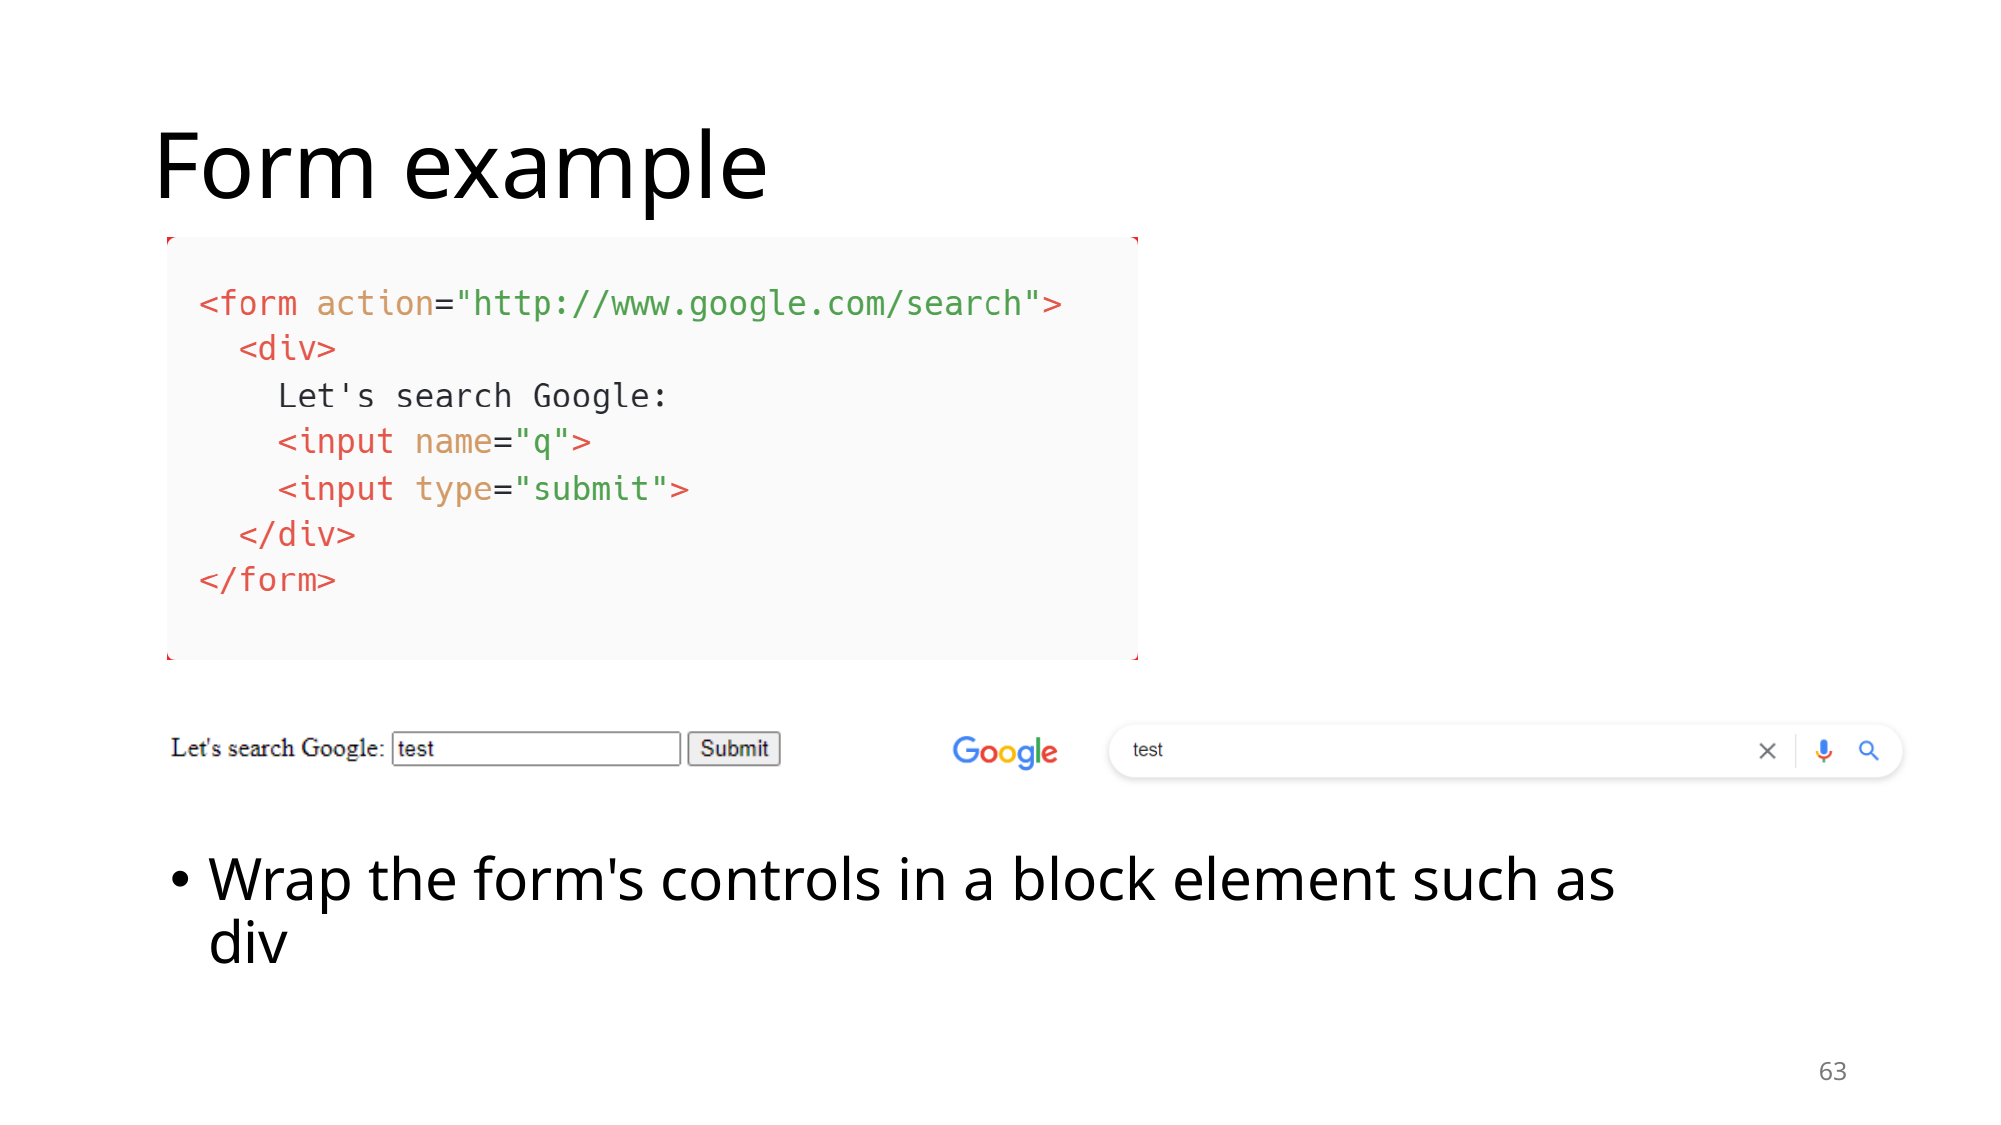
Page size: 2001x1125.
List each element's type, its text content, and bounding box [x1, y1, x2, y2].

list Wrap the form's controls in a block element such as div [155, 842, 1688, 1043]
picture [166, 237, 1139, 661]
slide_number 63 [1412, 1042, 1863, 1103]
picture [161, 729, 813, 773]
title Form example [137, 59, 1863, 278]
picture [937, 713, 1935, 789]
